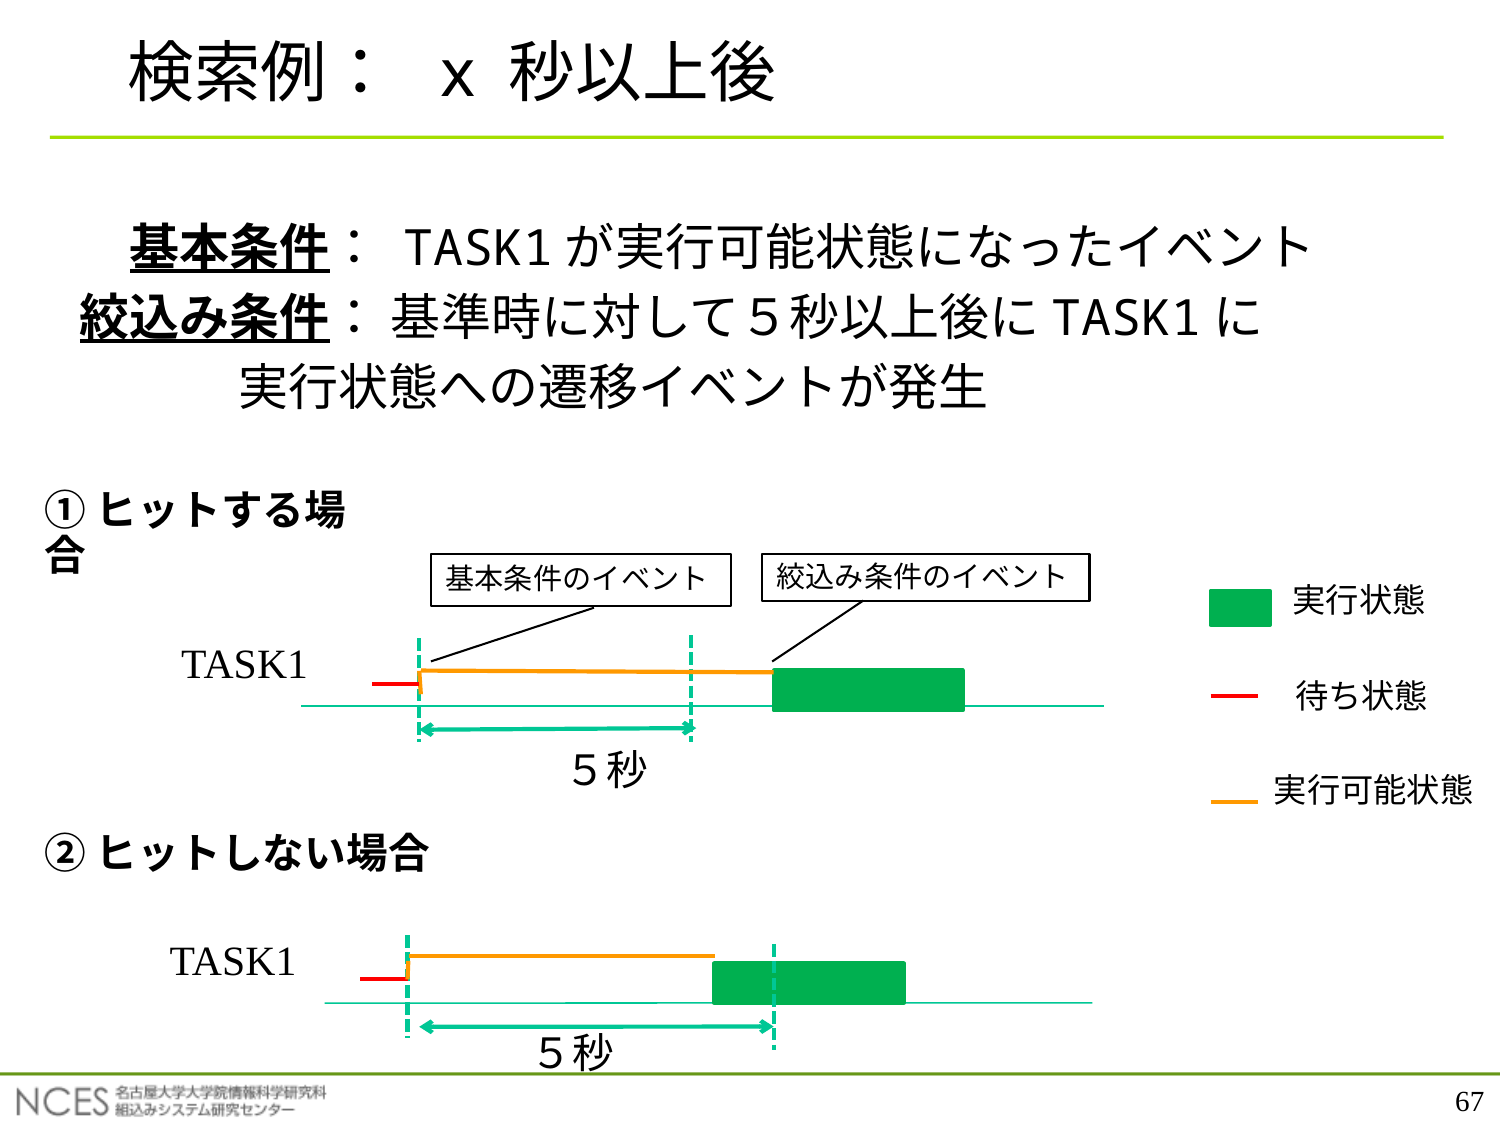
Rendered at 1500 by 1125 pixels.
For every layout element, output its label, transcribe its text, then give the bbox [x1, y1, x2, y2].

text_box TASK1 [166, 635, 324, 695]
text_box [772, 668, 965, 705]
text_box 実行状態 [1278, 576, 1441, 627]
text_box ５秒 [515, 1036, 629, 1085]
slide_number 67 [1186, 1074, 1500, 1125]
text_box 待ち状態 [1280, 672, 1443, 723]
text_box [712, 961, 906, 1001]
list 基本条件： TASK1が実行可能状態になったイベント 絞込み条件： 基準時に対して５秒以上後にTASK1に 実行状態への遷移イベントが発生 [64, 208, 1500, 468]
text_box 実行可能状態 [1259, 766, 1489, 818]
text_box TASK1 [154, 931, 312, 992]
picture [0, 1071, 1500, 1125]
text_box 絞込み条件のイベント [760, 552, 1092, 664]
text_box [1209, 589, 1272, 627]
text_box 検索例： x 秒以上後 [112, 37, 1441, 113]
text_box 基本条件のイベント [429, 552, 733, 664]
text_box ②ヒットしない場合 [29, 825, 465, 886]
text_box ①ヒットする場合 [29, 481, 396, 587]
text_box ５秒 [549, 741, 667, 802]
